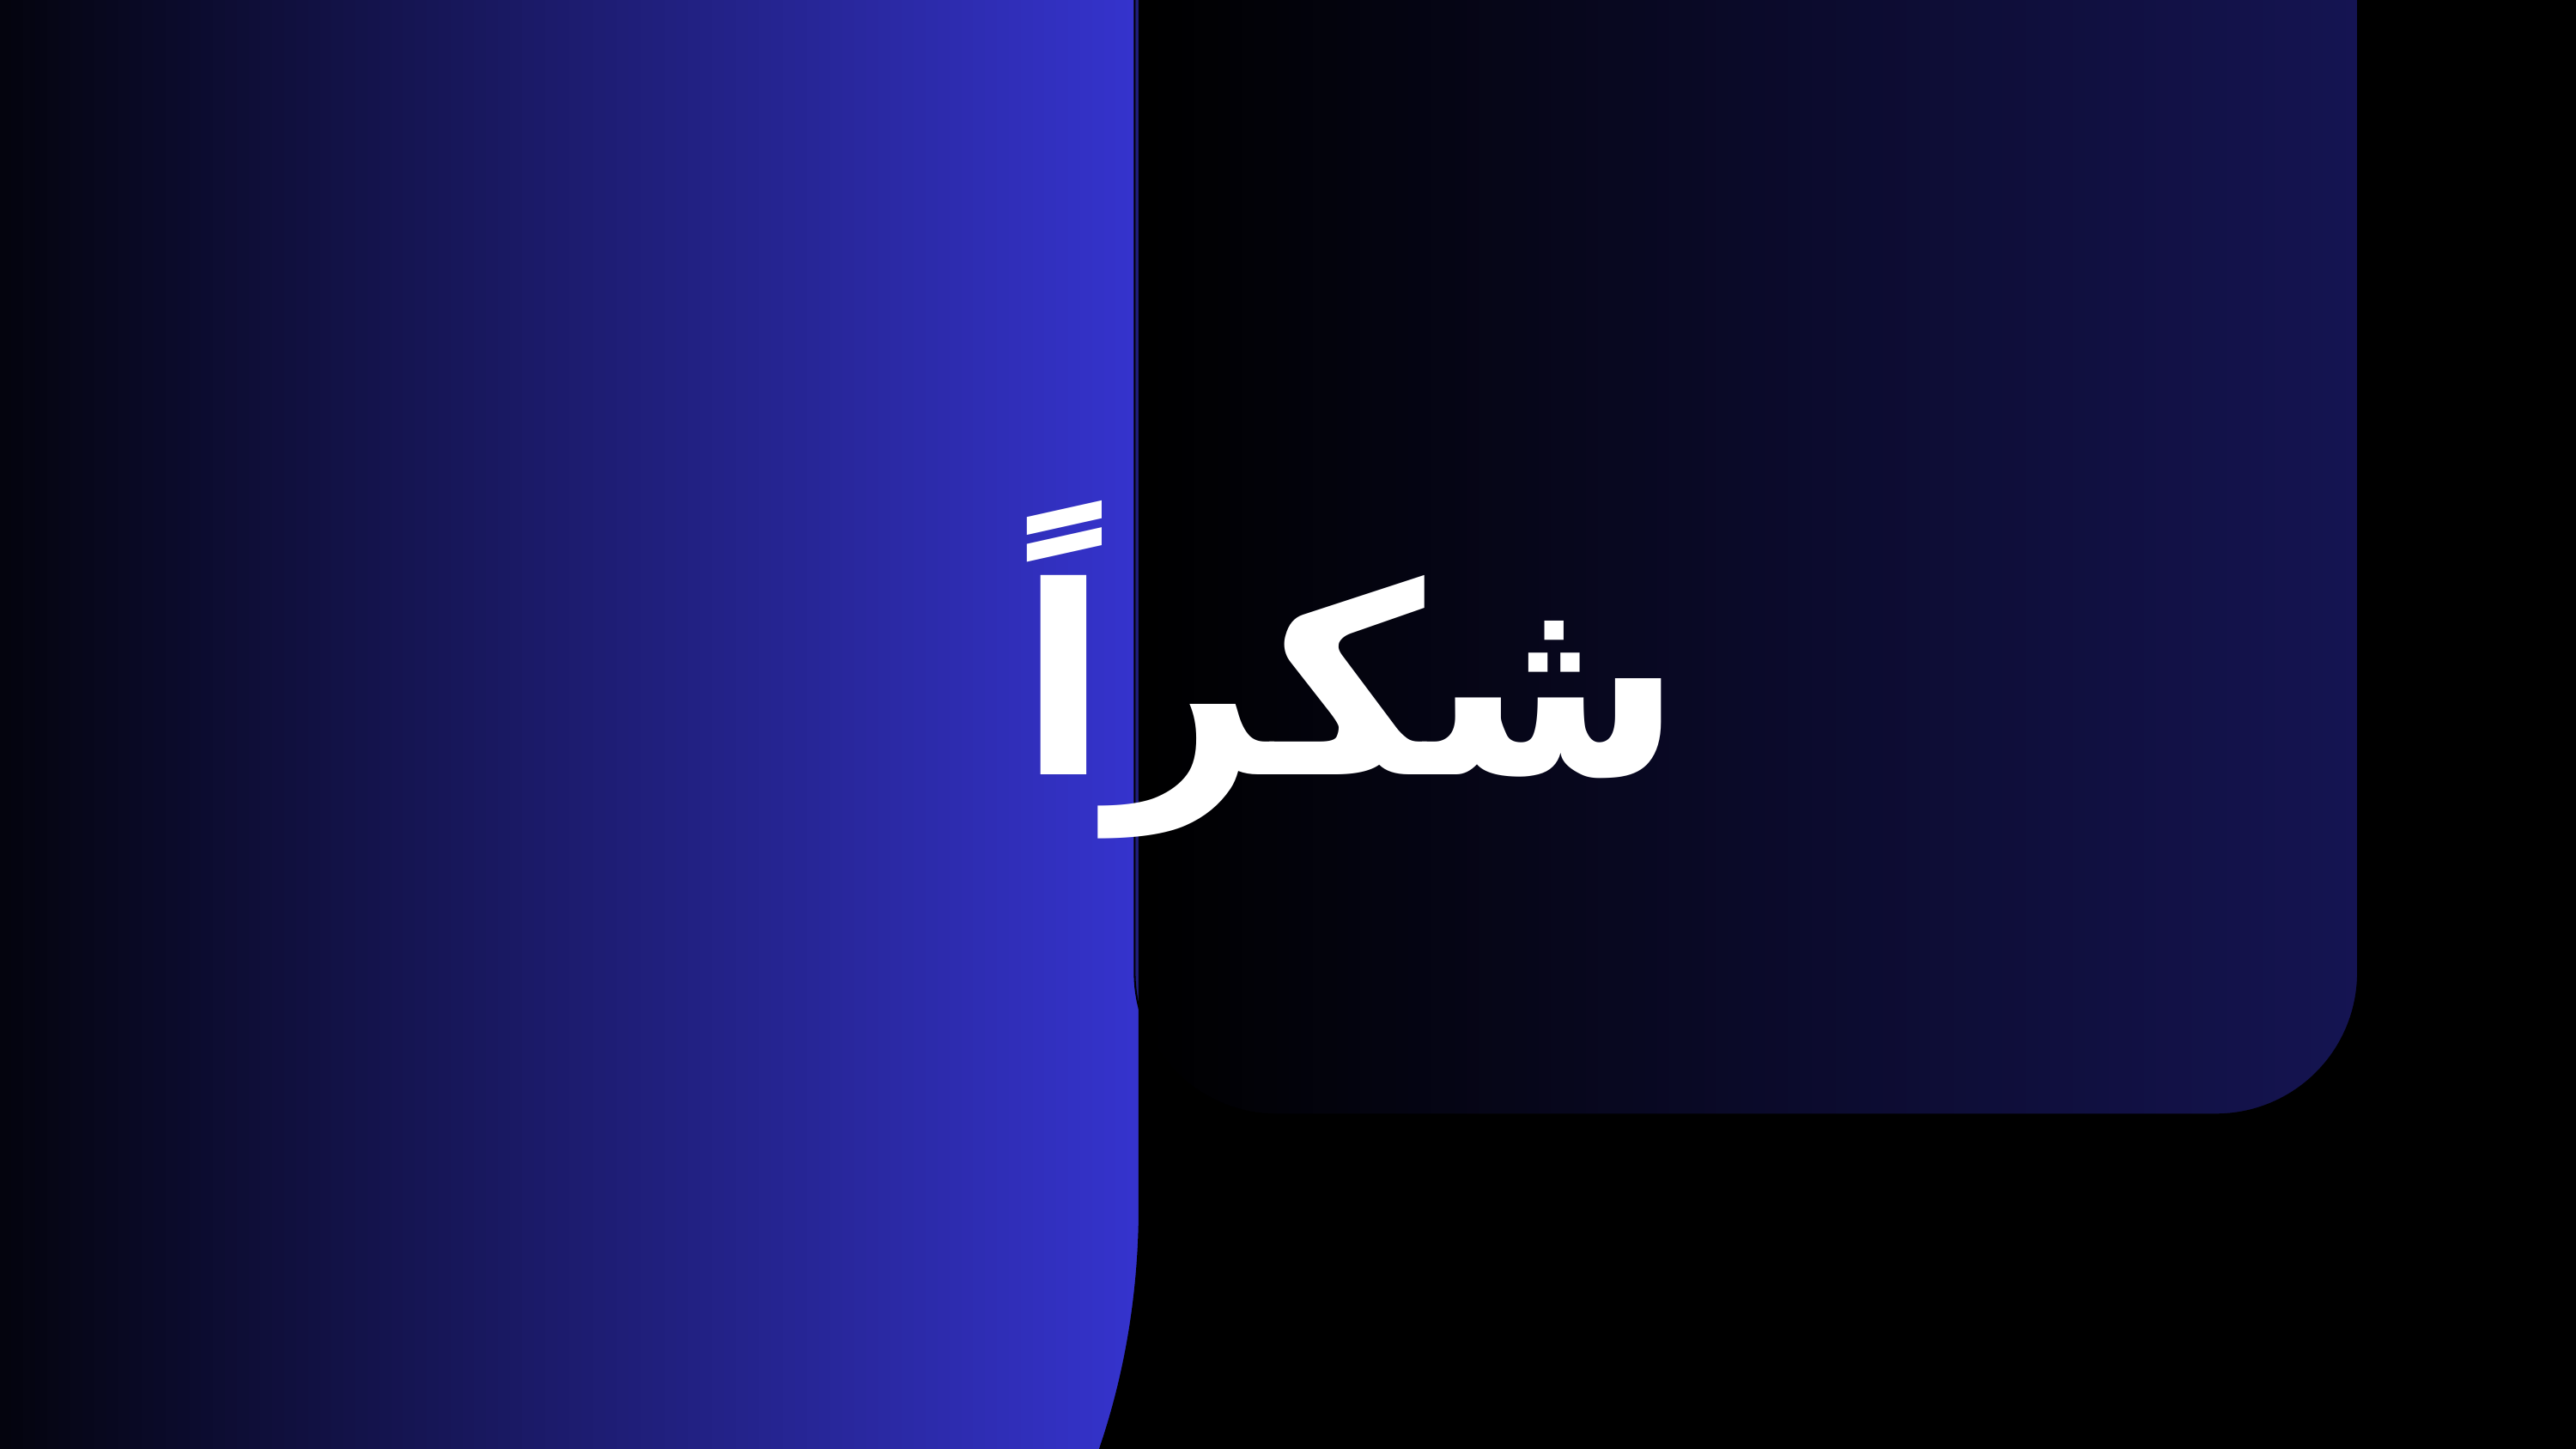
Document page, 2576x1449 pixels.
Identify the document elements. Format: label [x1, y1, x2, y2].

text_box [0, 0, 1140, 1449]
text_box [1134, 0, 2359, 1115]
